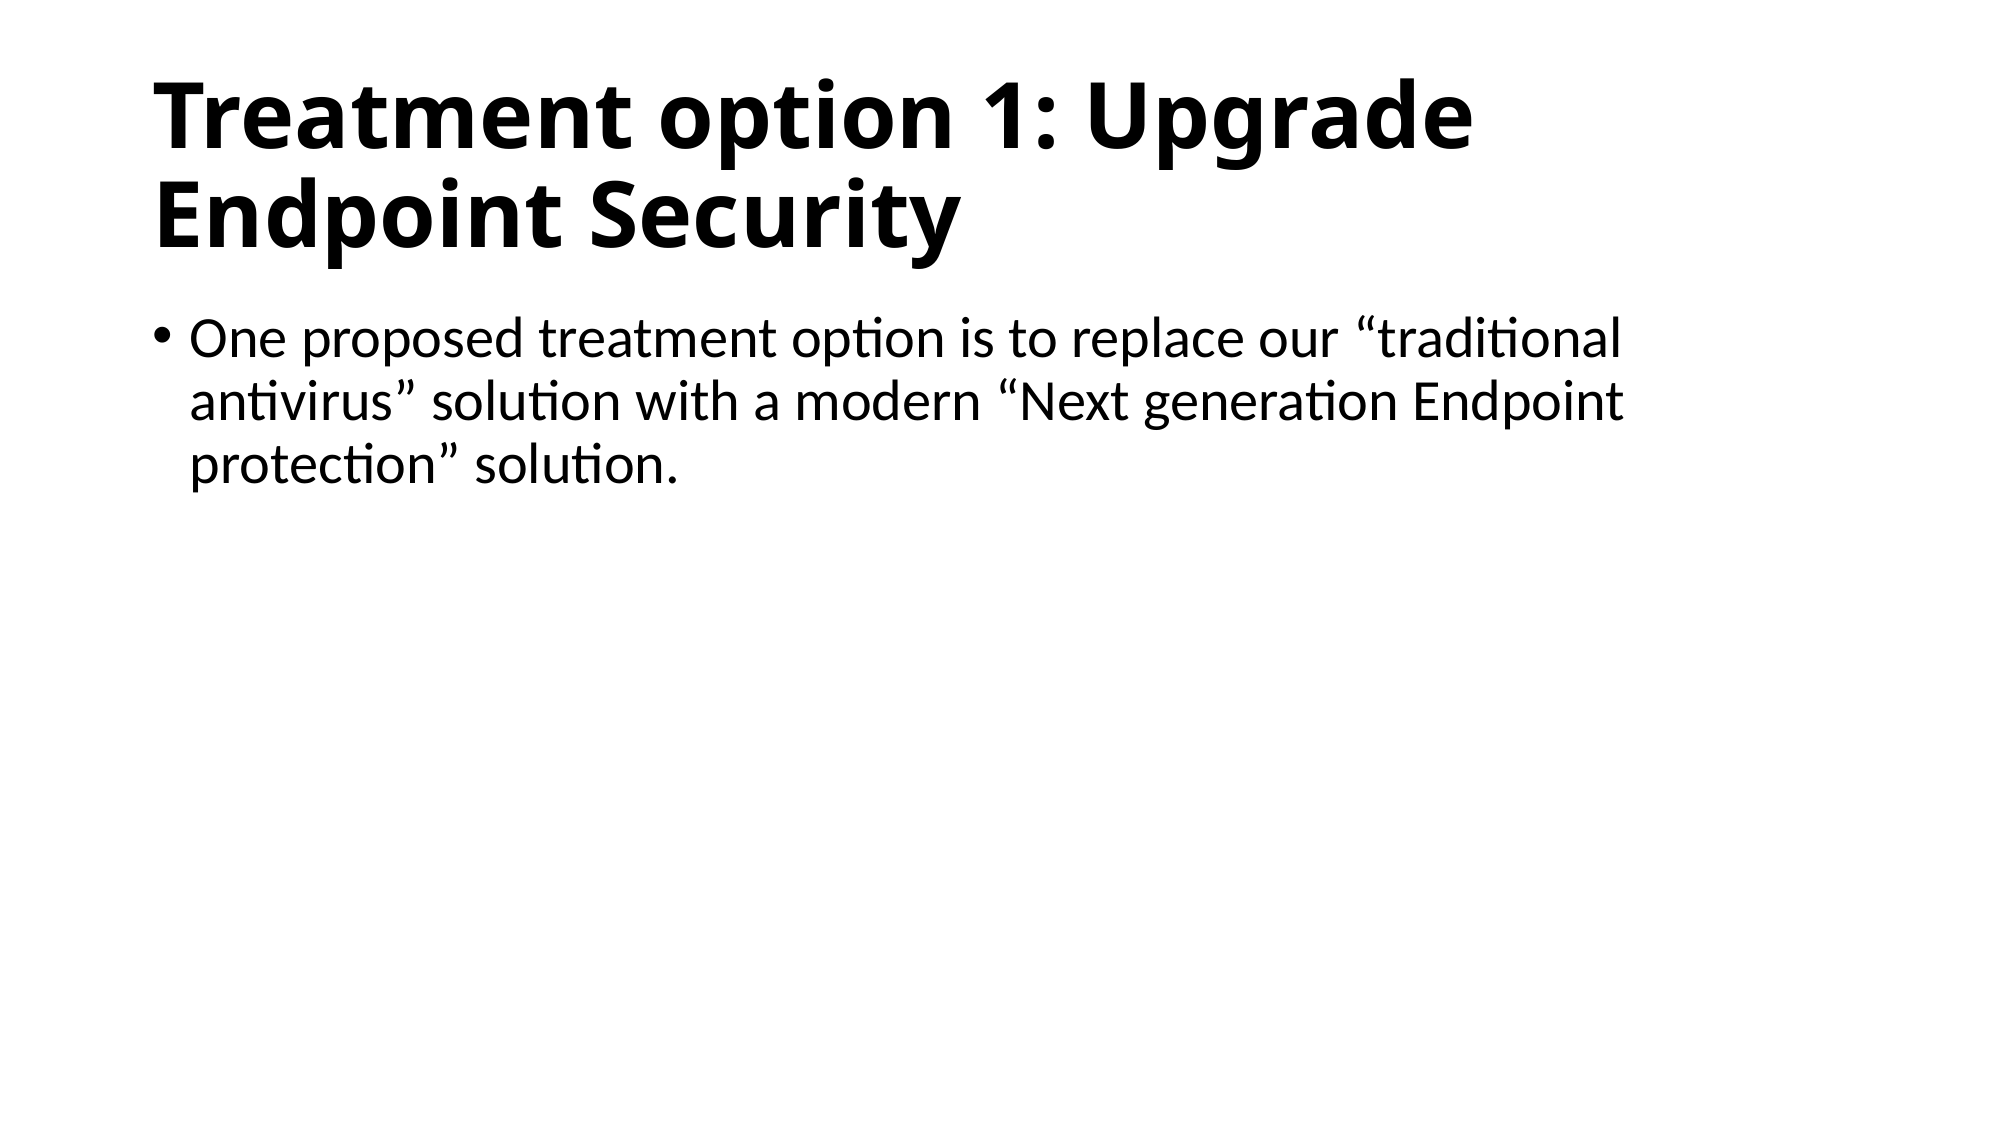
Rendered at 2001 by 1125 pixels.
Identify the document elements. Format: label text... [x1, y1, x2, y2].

list One proposed treatment option is to replace our “traditional antivirus” solution with a modern “Next generation Endpoint protection” solution. [137, 299, 1863, 1014]
title Treatment option 1: Upgrade Endpoint Security [137, 59, 1863, 278]
